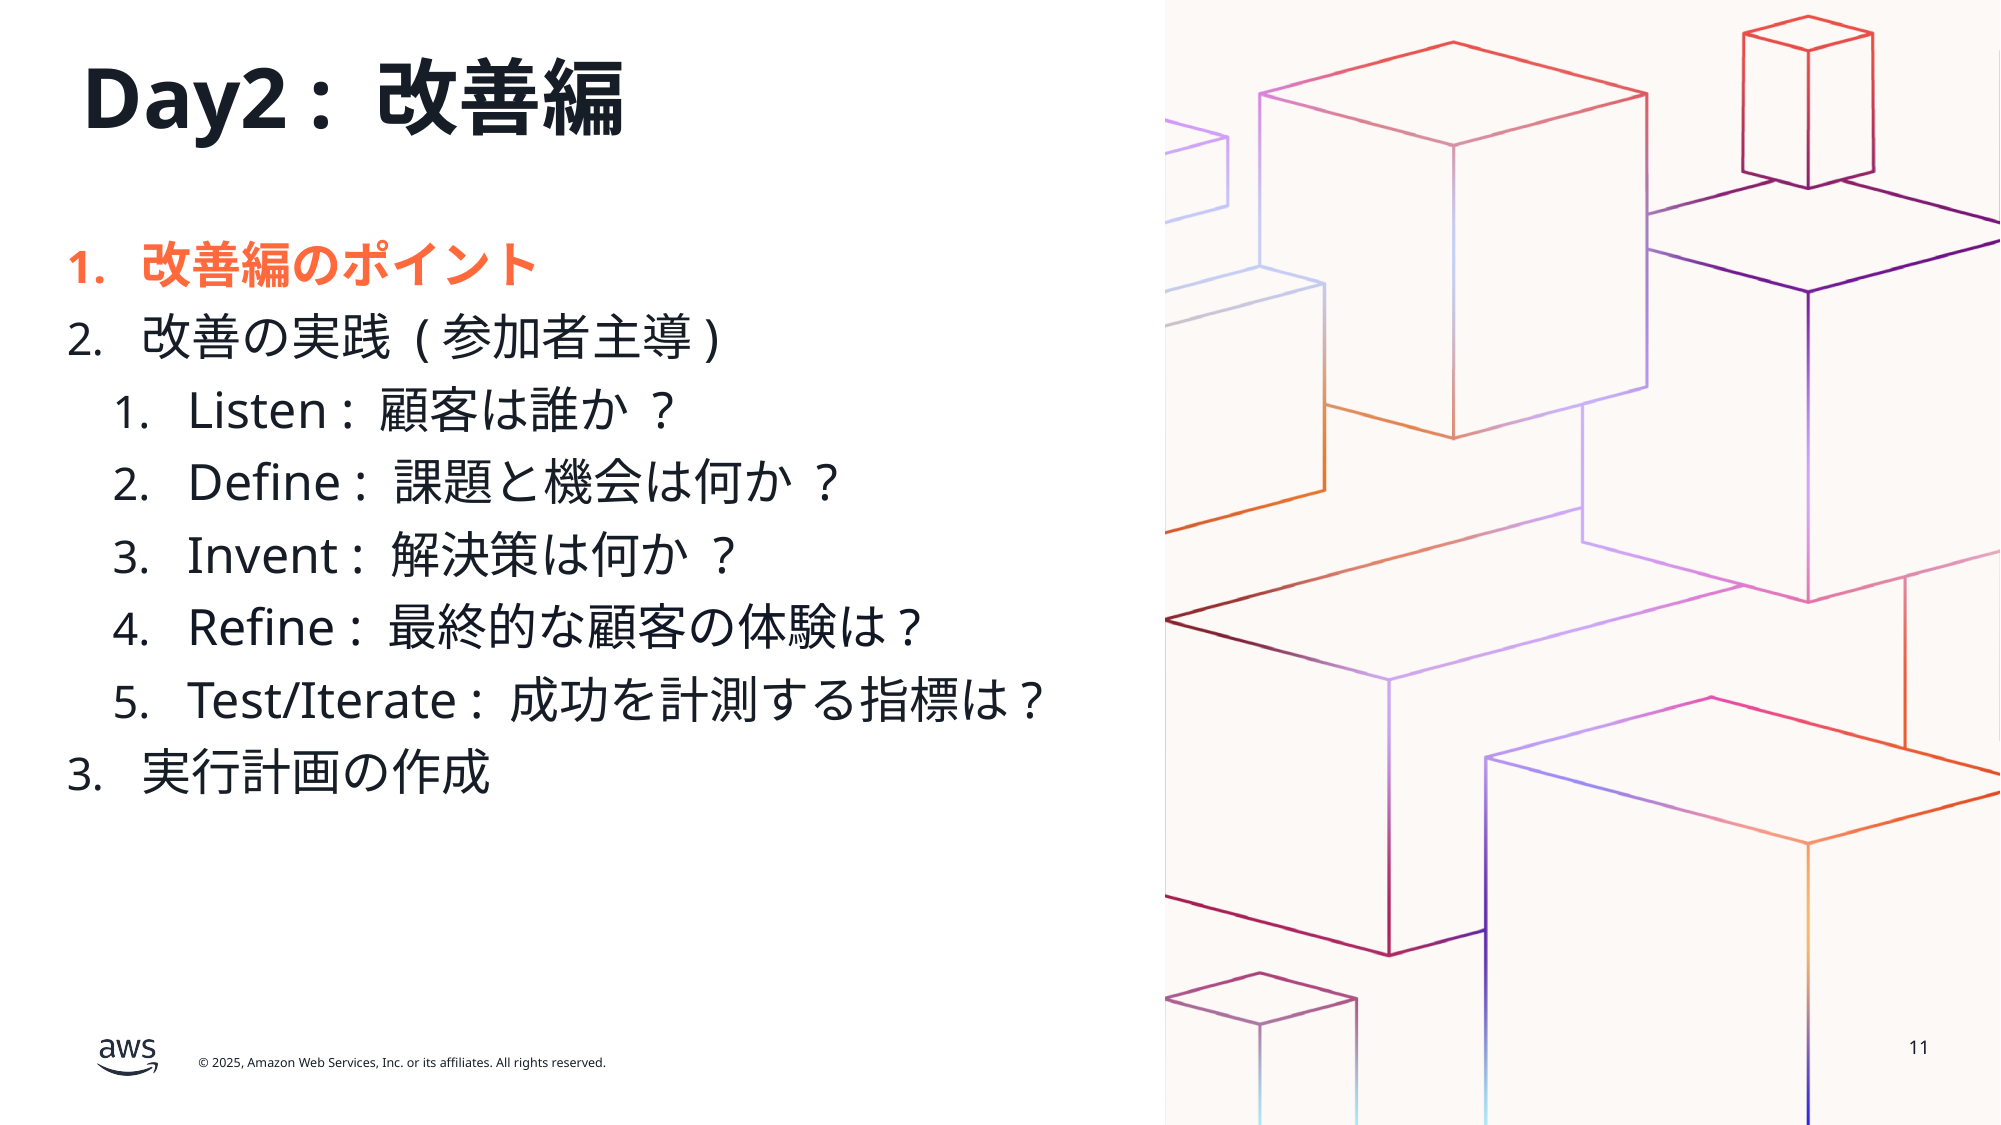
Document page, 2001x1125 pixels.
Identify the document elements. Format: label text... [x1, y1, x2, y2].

slide_number 11 [1495, 1018, 1945, 1079]
list 改善編のポイント 改善の実践 (参加者主導) Listen : 顧客は誰か ? Define : 課題と機会は何か ? Invent : 解決策は何か ? Refine : 最終的な顧客の体験は? Test/Iterate : 成功を計測する指標は? 実行計画の作成 [66, 225, 1056, 961]
picture [0, 0, 2000, 1125]
title Day2 : 改善編 [66, 48, 1000, 150]
